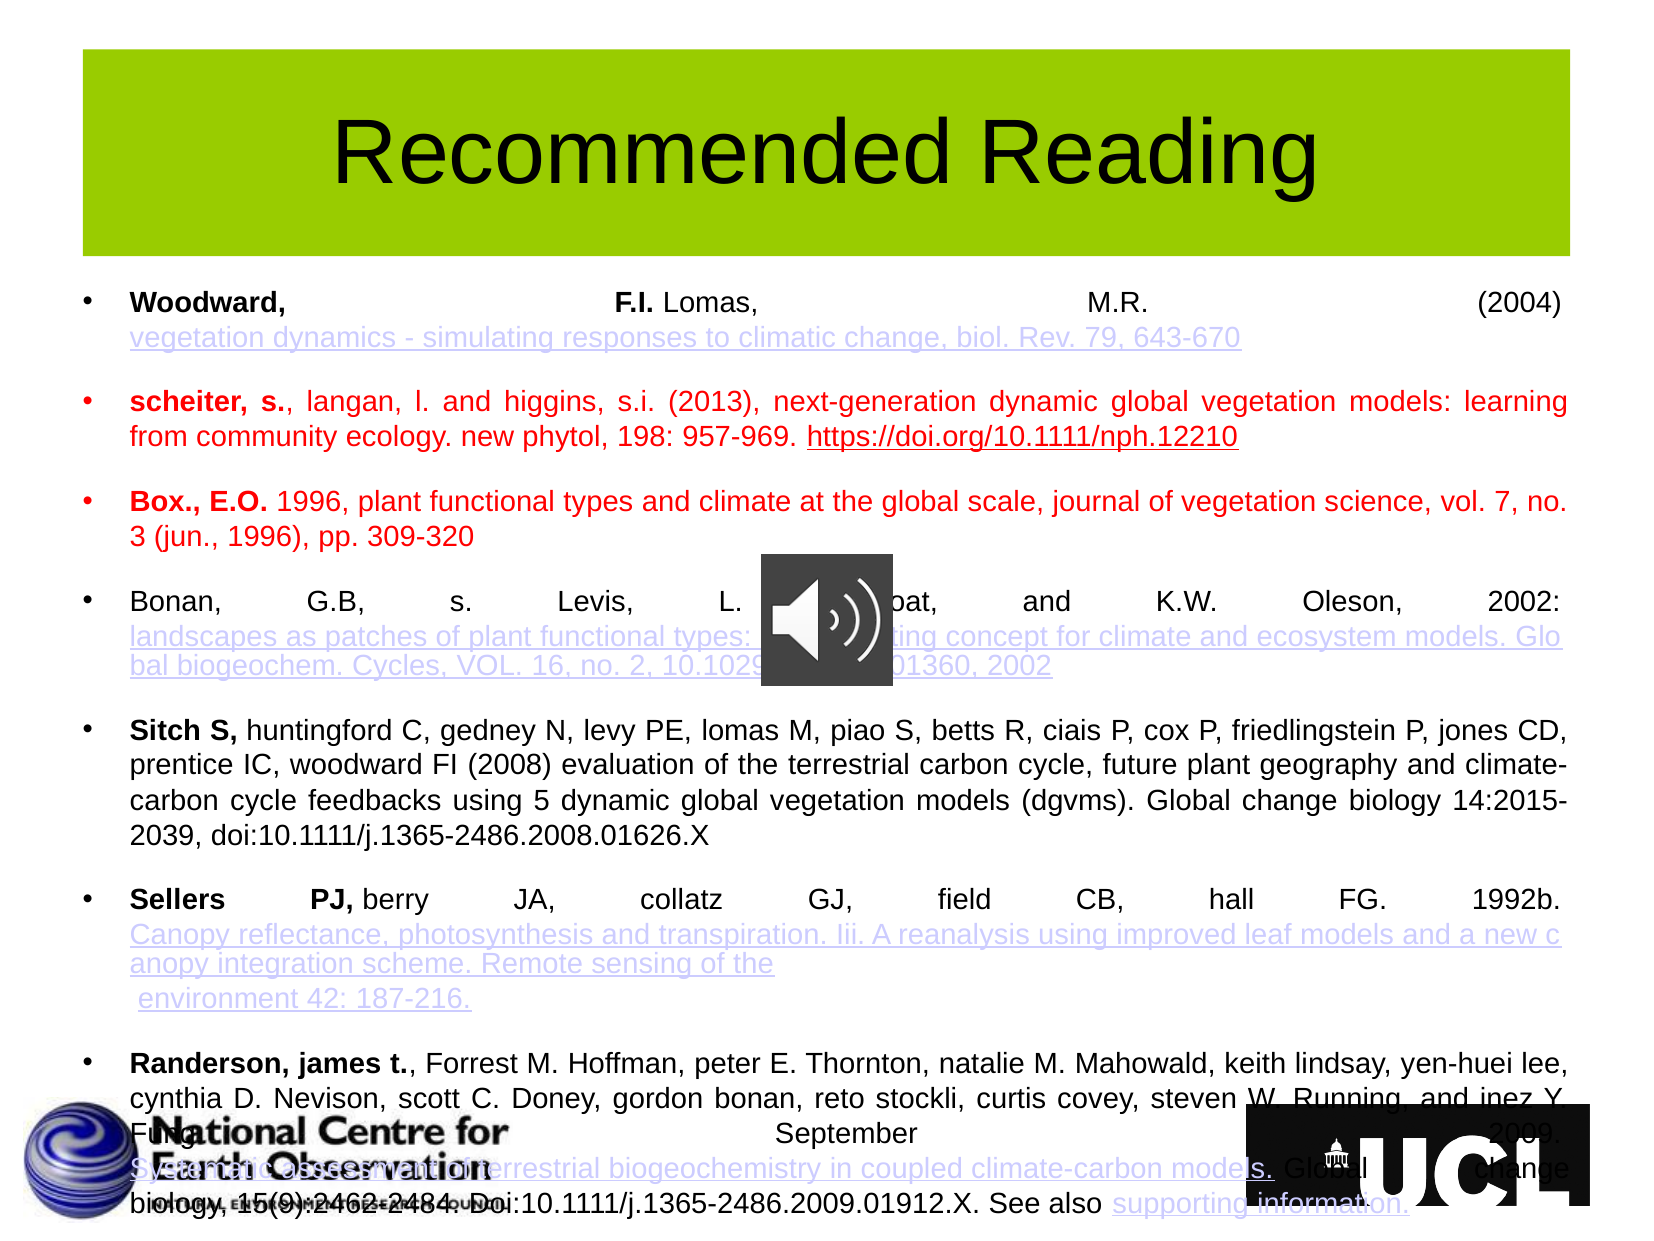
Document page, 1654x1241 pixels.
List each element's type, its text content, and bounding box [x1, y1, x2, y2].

picture [23, 1097, 513, 1223]
title Recommended Reading [82, 49, 1571, 257]
picture [759, 553, 894, 687]
picture [1246, 1104, 1590, 1206]
list Woodward, F.I. Lomas, M.R. (2004) vegetation dynamics - simulating responses to climatic change, biol. Rev. 79, 643-670 scheiter, s., langan, l. and higgins, s.i. (2013), next‐generation dynamic global vegetation models: learning from community ecology. new phytol, 198: 957-969. https://doi.org/10.1111/nph.12210 Box., E.O. 1996, plant functional types and climate at the global scale, journal of vegetation science, vol. 7, no. 3 (jun., 1996), pp. 309-320 Bonan, G.B, s. Levis, L. Kergoat, and K.W. Oleson, 2002: landscapes as patches of plant functional types: an integrating concept for climate and ecosystem models. Global biogeochem. Cycles, VOL. 16, no. 2, 10.1029/2000gb001360, 2002 Sitch S, huntingford C, gedney N, levy PE, lomas M, piao S, betts R, ciais P, cox P, friedlingstein P, jones CD, prentice IC, woodward FI (2008) evaluation of the terrestrial carbon cycle, future plant geography and climate-carbon cycle feedbacks using 5 dynamic global vegetation models (dgvms). Global change biology 14:2015-2039, doi:10.1111/j.1365-2486.2008.01626.X Sellers PJ, berry JA, collatz GJ, field CB, hall FG. 1992b. Canopy reflectance, photosynthesis and transpiration. Iii. A reanalysis using improved leaf models and a new canopy integration scheme. Remote sensing of the environment 42: 187-216. Randerson, james t., Forrest M. Hoffman, peter E. Thornton, natalie M. Mahowald, keith lindsay, yen-huei lee, cynthia D. Nevison, scott C. Doney, gordon bonan, reto stockli, curtis covey, steven W. Running, and inez Y. Fung. September 2009. Systematic assessment of terrestrial biogeochemistry in coupled climate-carbon models. Global change biology, 15(9):2462-2484. Doi:10.1111/j.1365-2486.2009.01912.X. See also supporting information. [82, 278, 1571, 1097]
